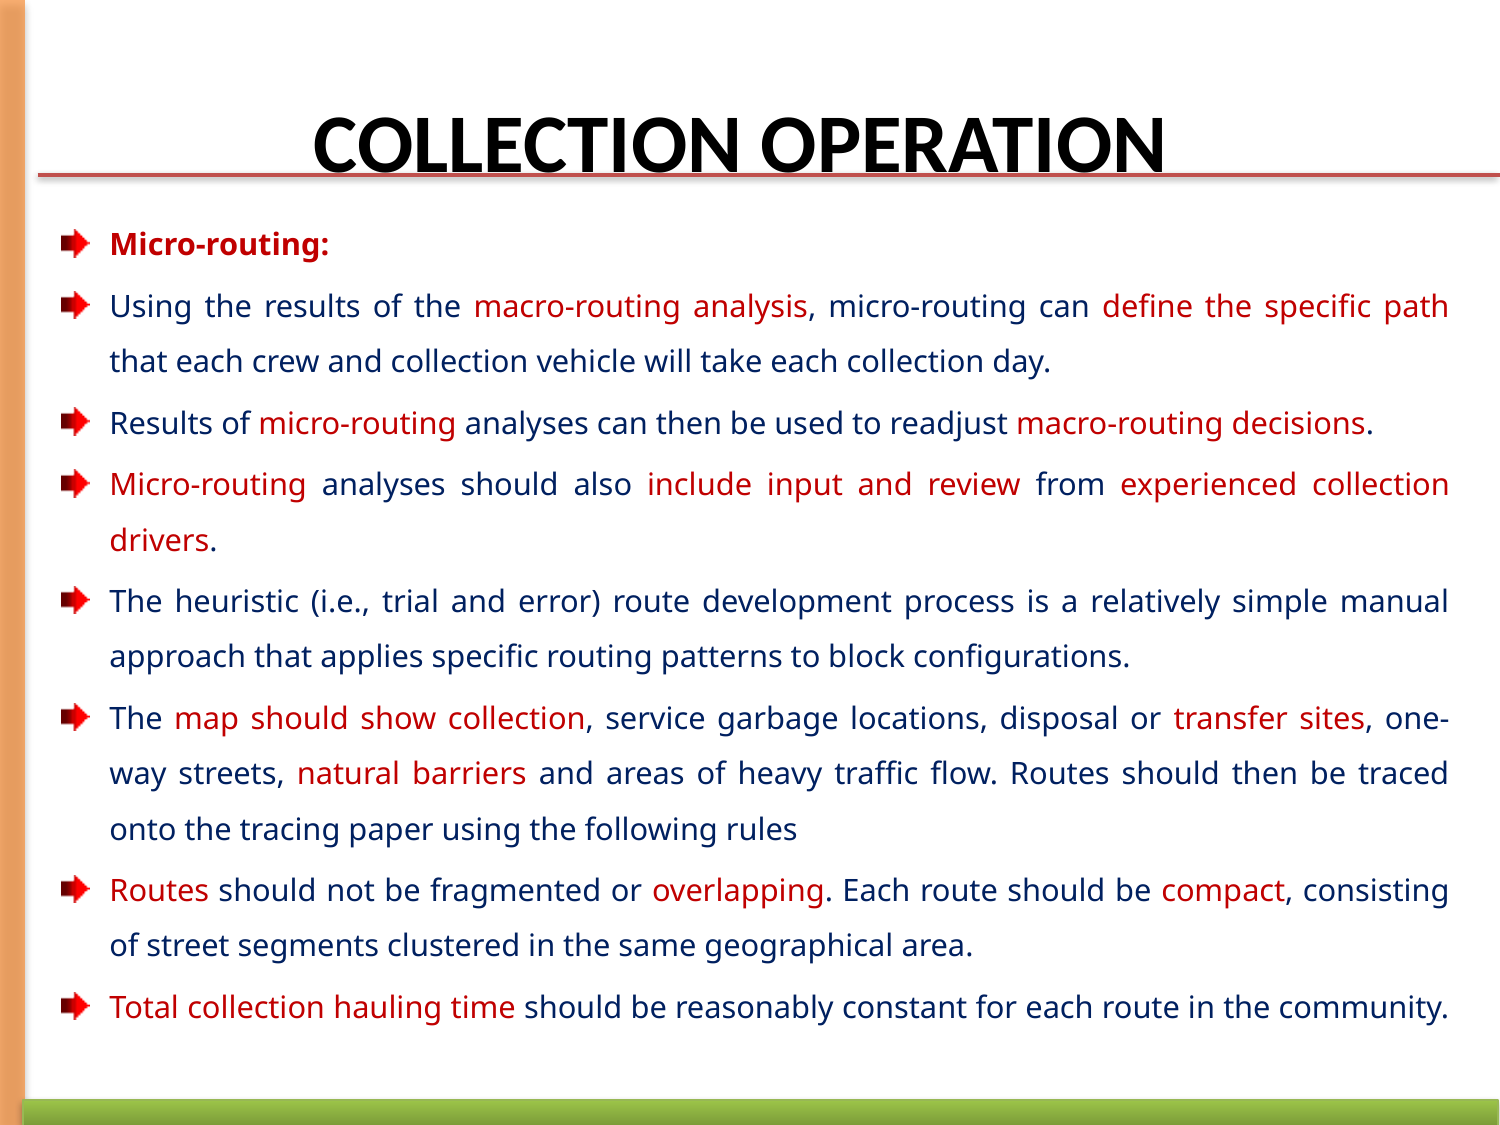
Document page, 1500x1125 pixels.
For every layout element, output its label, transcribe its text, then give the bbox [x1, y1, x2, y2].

picture [61, 291, 90, 319]
picture [61, 875, 90, 903]
picture [61, 586, 90, 614]
picture [61, 703, 90, 731]
list Micro-routing: Using the results of the macro-routing analysis, micro-routing can define the specific path that each crew and collection vehicle will take each collection day. Results of micro-routing analyses can then be used to readjust macro-routing decisions. Micro-routing analyses should also include input and review from experienced collection drivers. The heuristic (i.e., trial and error) route development process is a relatively simple manual approach that applies specific routing patterns to block configurations. The map should show collection, service garbage locations, disposal or transfer sites, one-way streets, natural barriers and areas of heavy traffic flow. Routes should then be traced onto the tracing paper using the following rules Routes should not be fragmented or overlapping. Each route should be compact, consisting of street segments clustered in the same geographical area. Total collection hauling time should be reasonably constant for each route in the community. [46, 199, 1465, 1090]
picture [61, 992, 90, 1020]
picture [61, 407, 90, 436]
title COLLECTION OPERATION [75, 45, 1425, 199]
picture [61, 229, 90, 258]
picture [61, 469, 90, 498]
